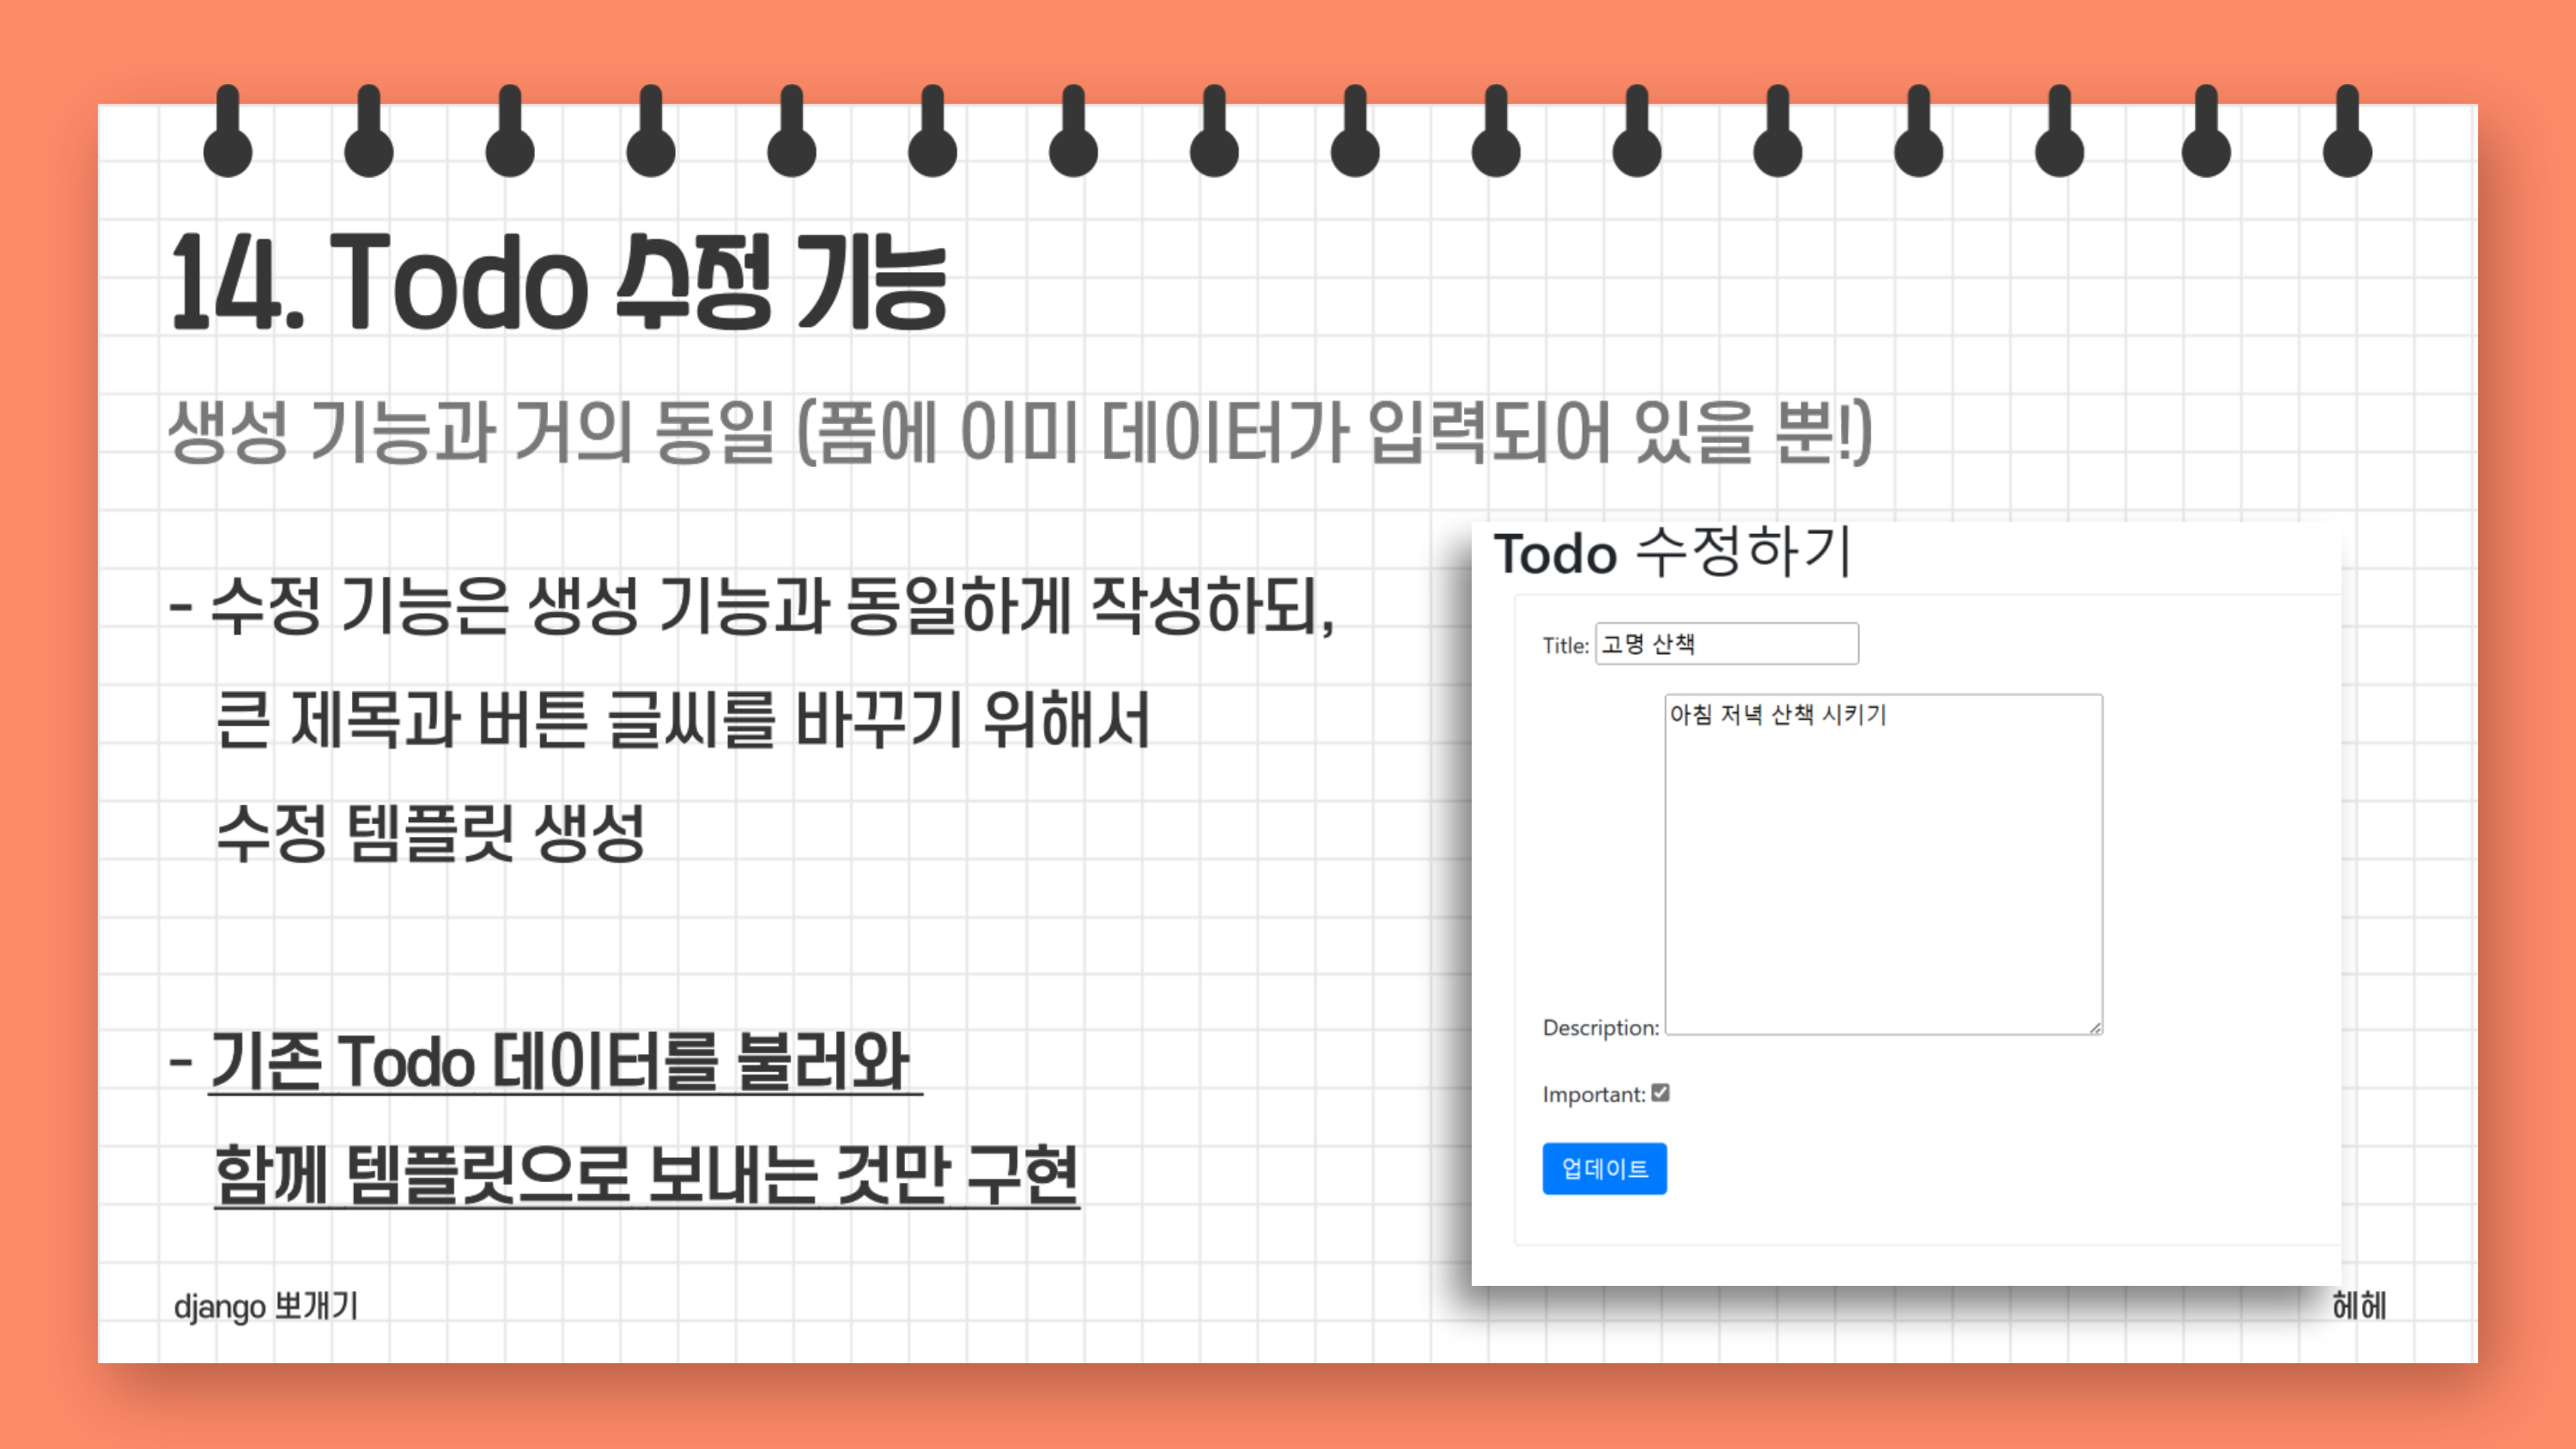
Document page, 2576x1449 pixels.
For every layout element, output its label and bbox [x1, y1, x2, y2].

text_box [203, 84, 2372, 178]
picture [0, 0, 2576, 1449]
text_box [97, 104, 2478, 1363]
text_box [1472, 522, 2342, 1287]
